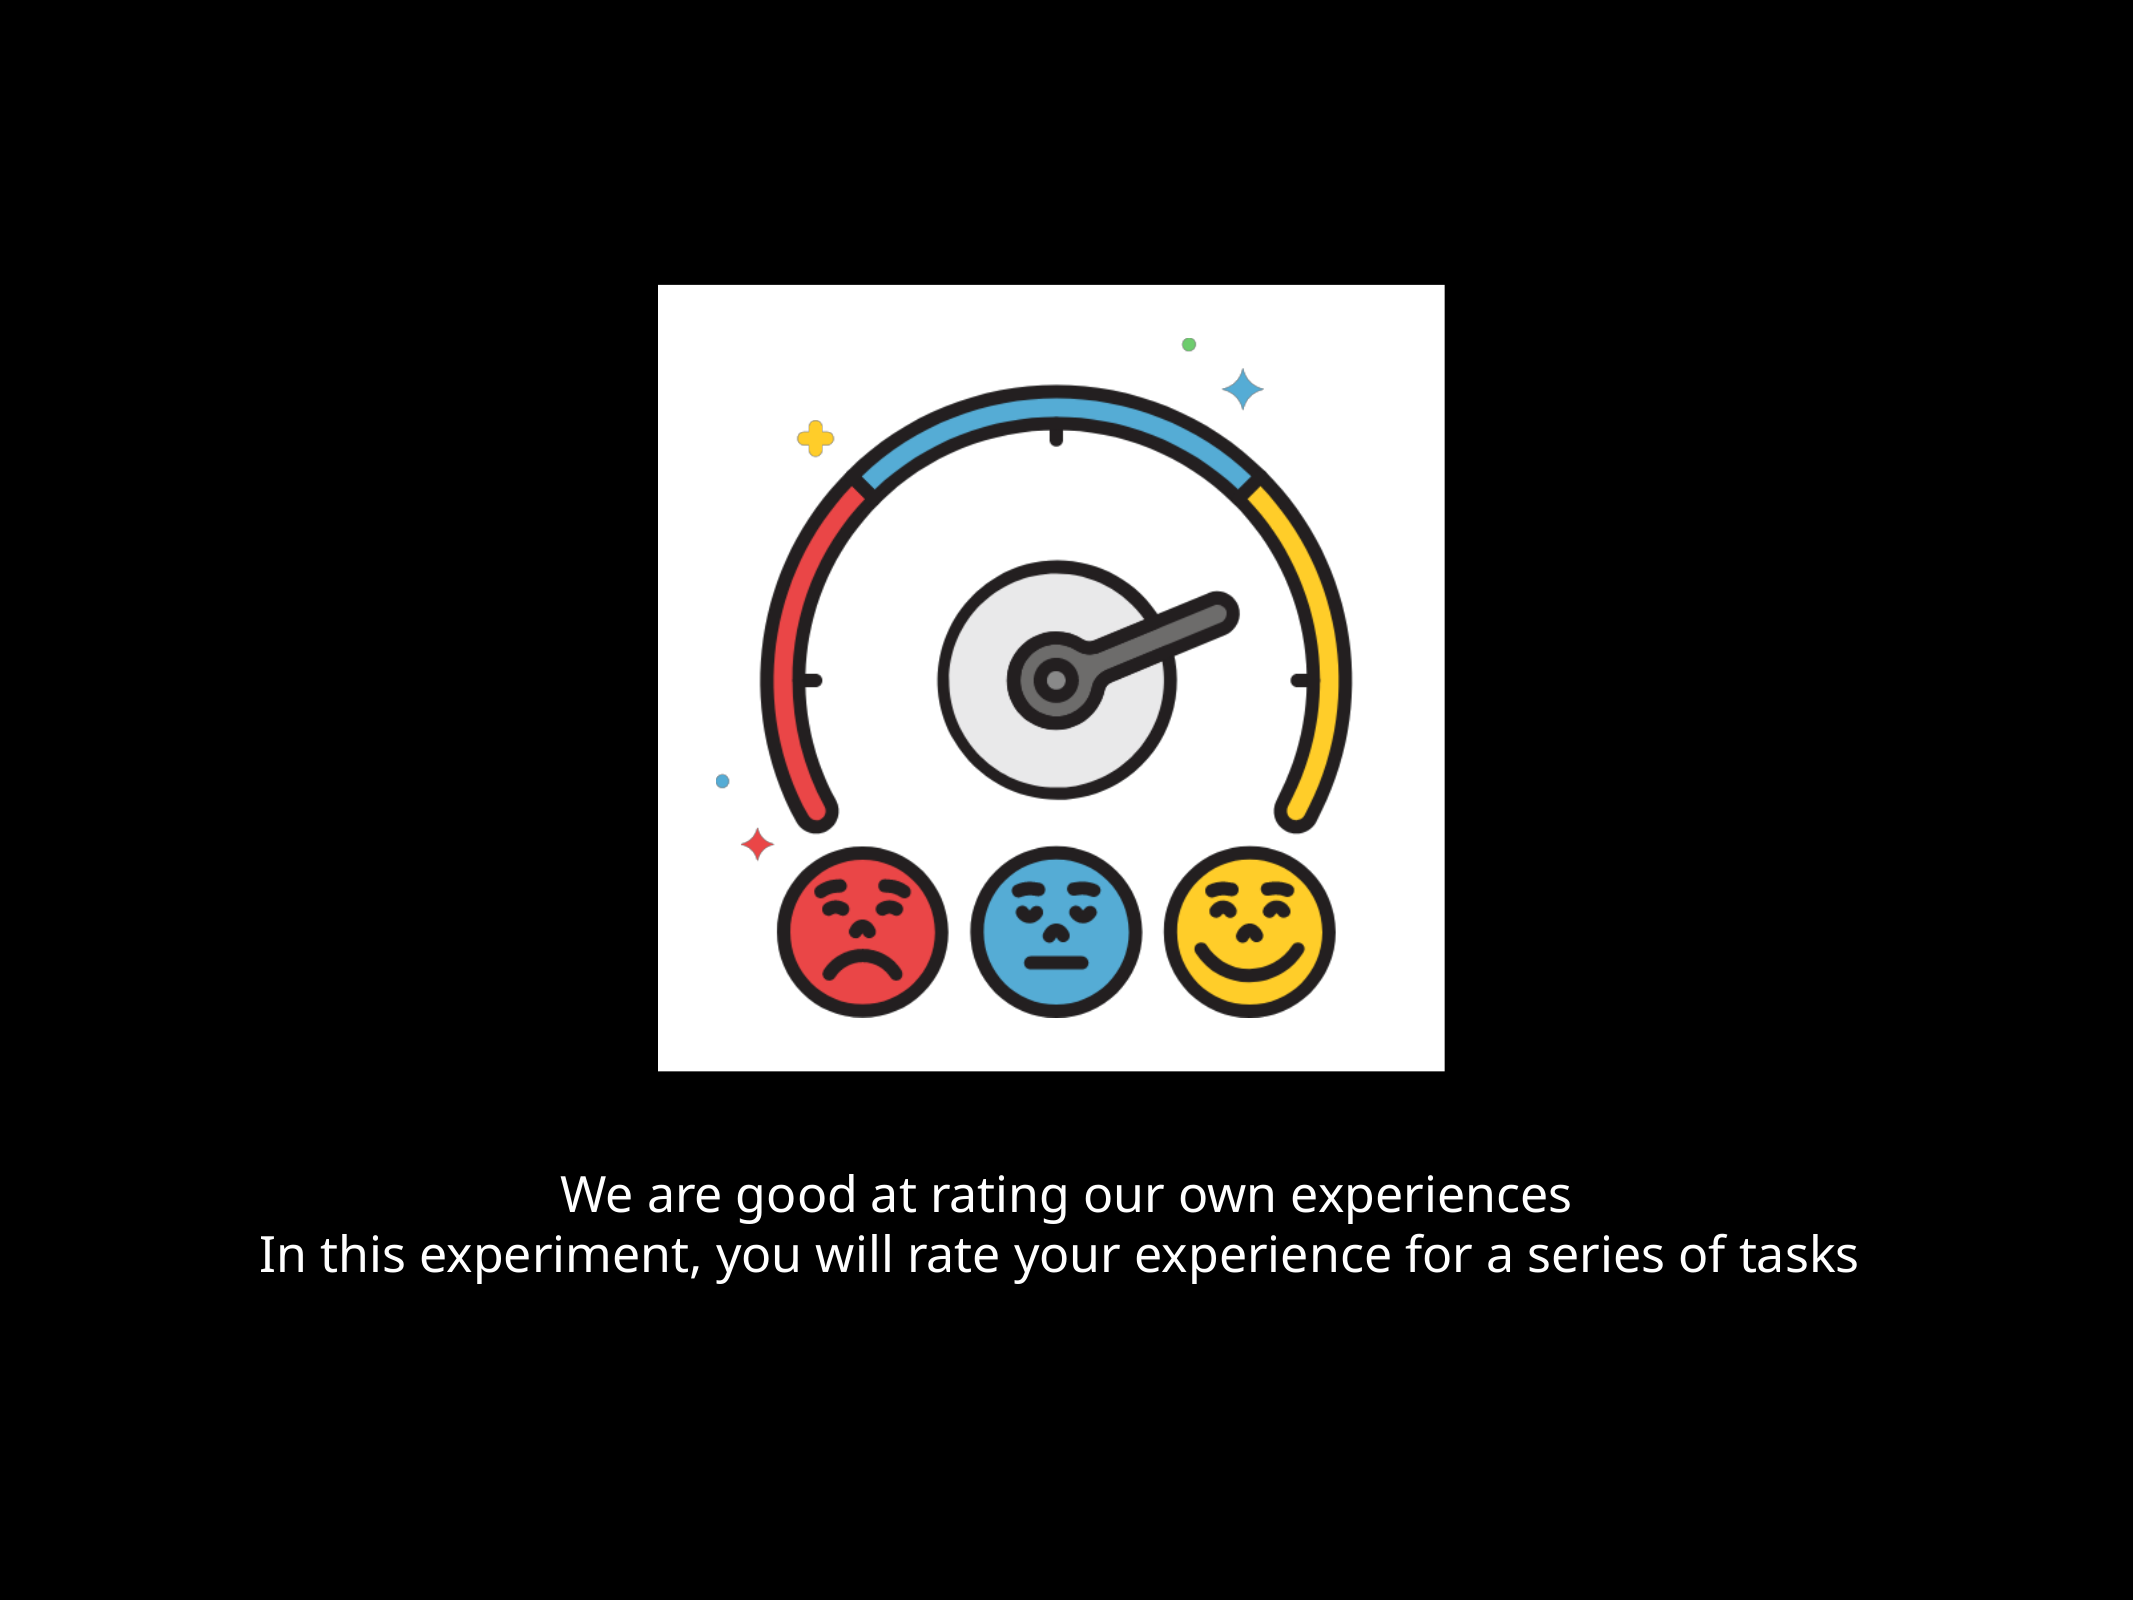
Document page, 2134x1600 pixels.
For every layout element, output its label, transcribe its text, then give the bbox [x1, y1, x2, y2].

picture [716, 338, 1397, 1019]
text_box We are good at rating our own experiences In this experiment, you will rate your experience for a series of tasks [251, 1154, 1883, 1291]
text_box [658, 284, 1445, 1072]
